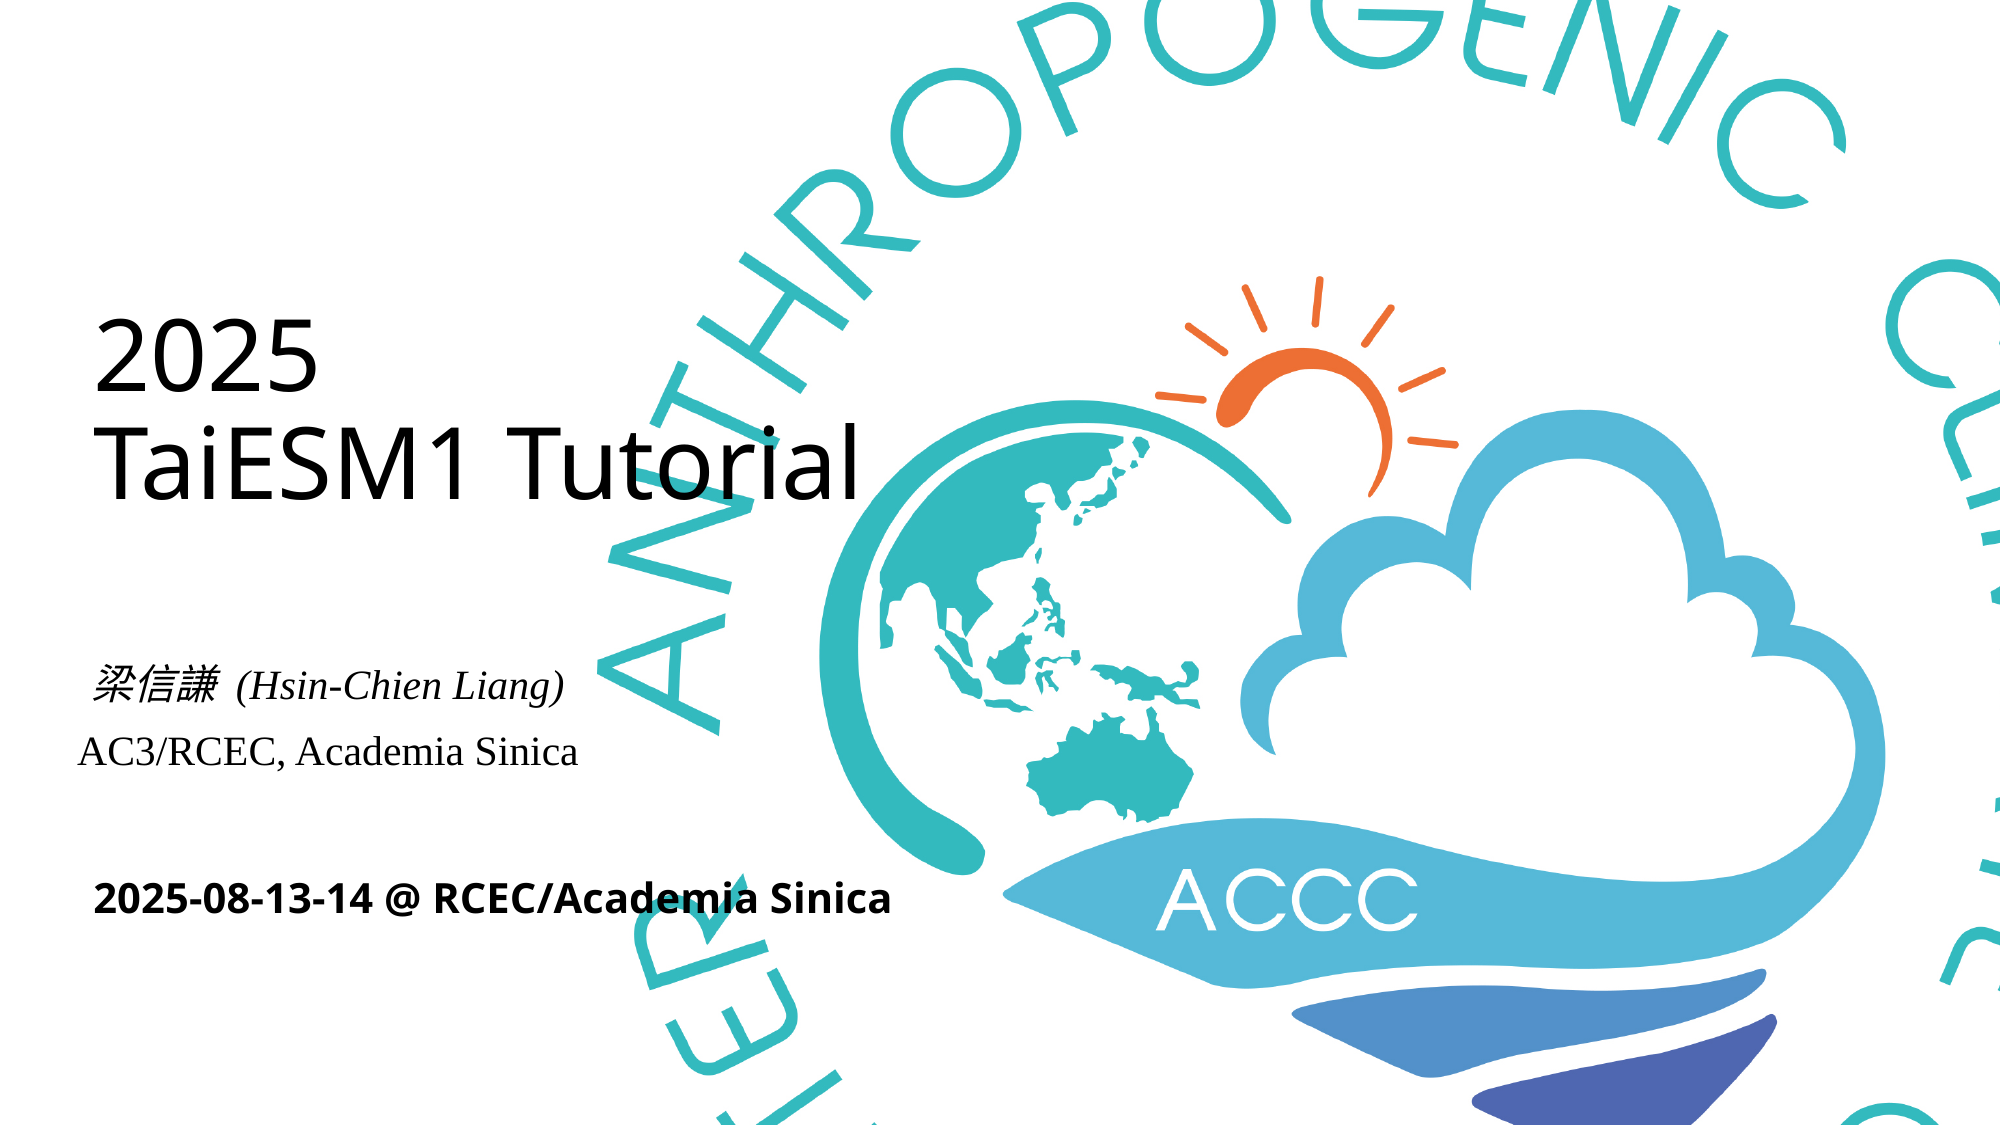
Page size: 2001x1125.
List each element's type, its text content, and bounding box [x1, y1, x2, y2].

title 2025 TaiESM1 Tutorial [78, 53, 577, 529]
subtitle 2025-08-13-14 @ RCEC/Academia Sinica [78, 799, 577, 998]
picture [577, 0, 2000, 1125]
text_box 梁信謙 (Hsin-Chien Liang) AC3/RCEC, Academia Sinica [52, 656, 577, 787]
